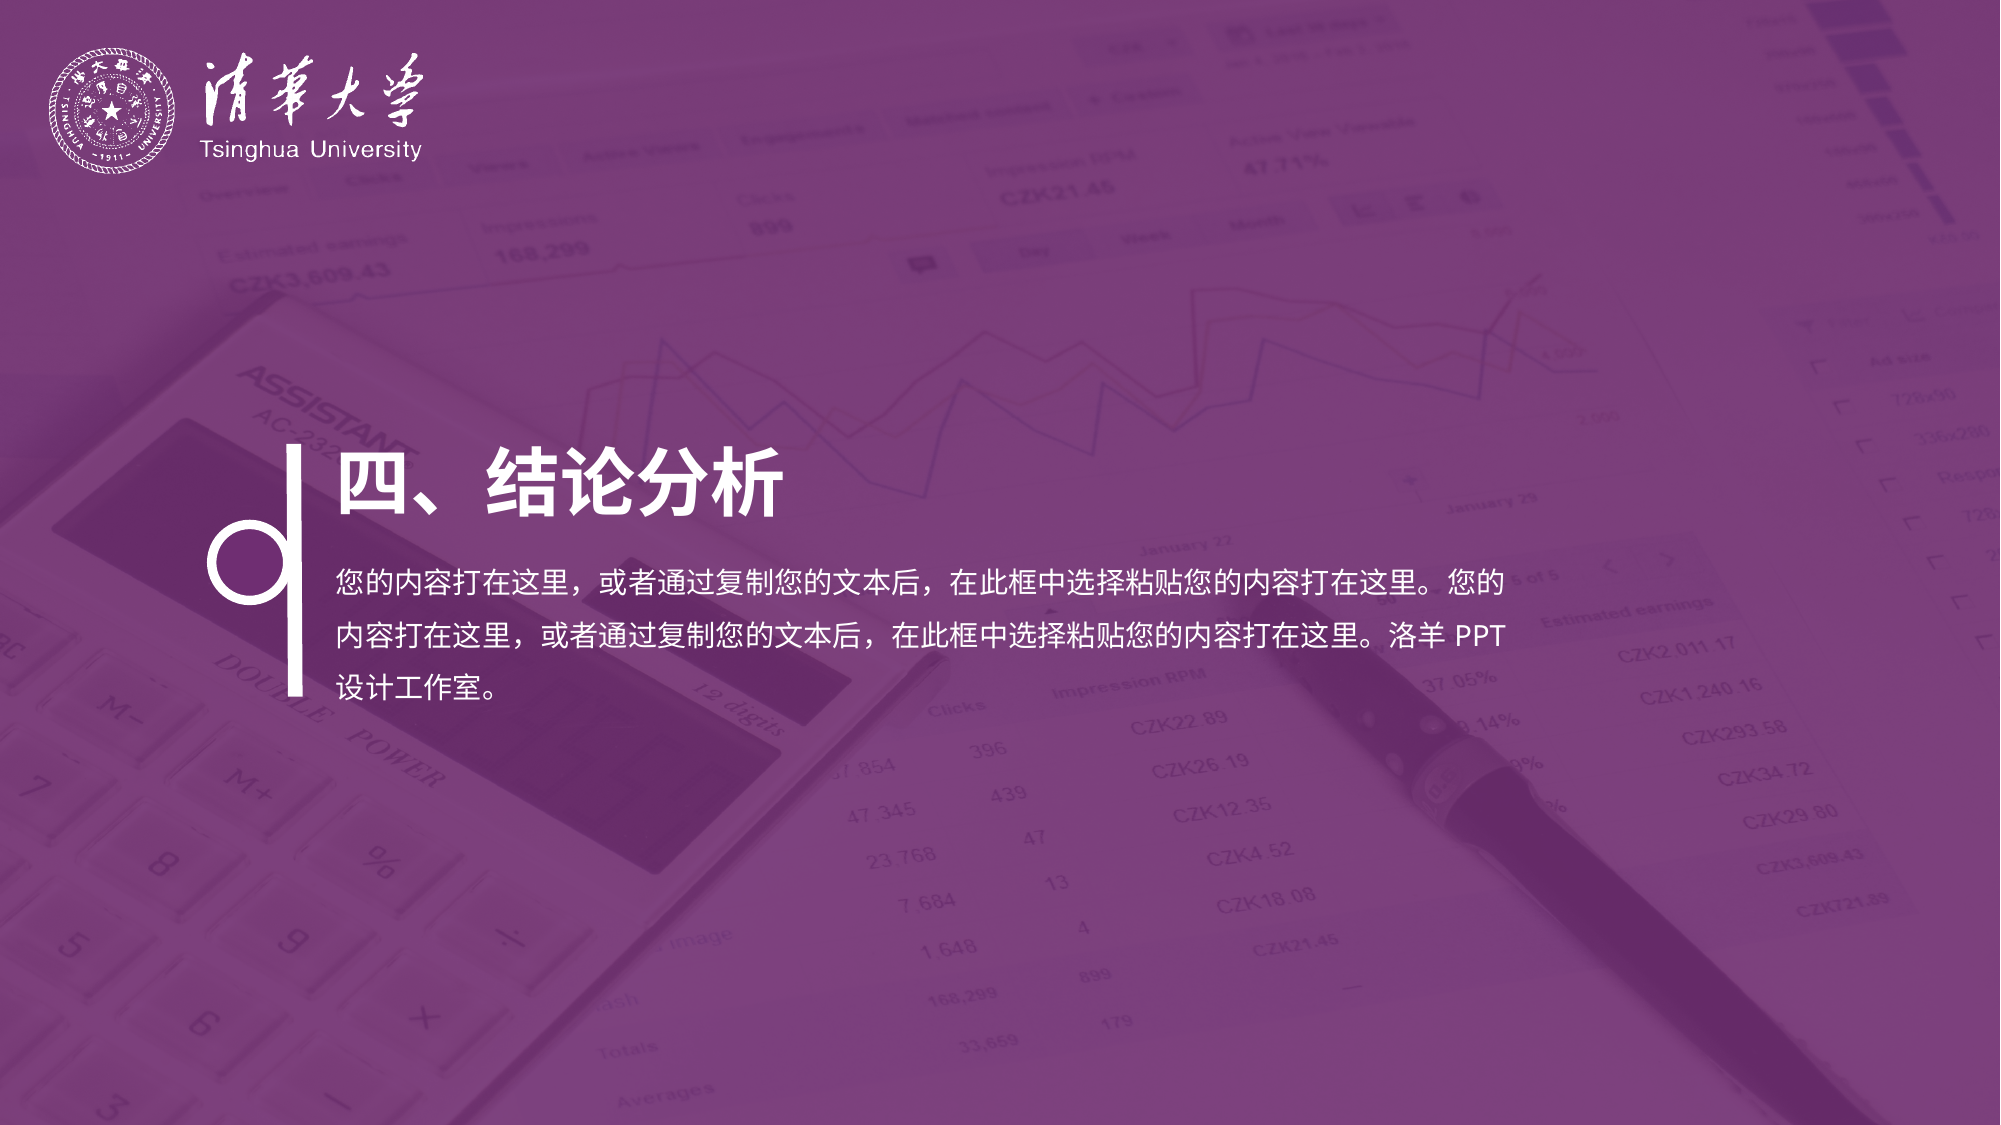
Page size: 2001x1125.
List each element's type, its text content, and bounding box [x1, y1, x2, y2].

text_box 您的内容打在这里，或者通过复制您的文本后，在此框中选择粘贴您的内容打在这里。您的内容打在这里，或者通过复制您的文本后，在此框中选择粘贴您的内容打在这里。洛羊PPT设计工作室。 [321, 539, 1533, 712]
text_box 四、结论分析 [321, 428, 1210, 534]
picture [36, 35, 452, 180]
